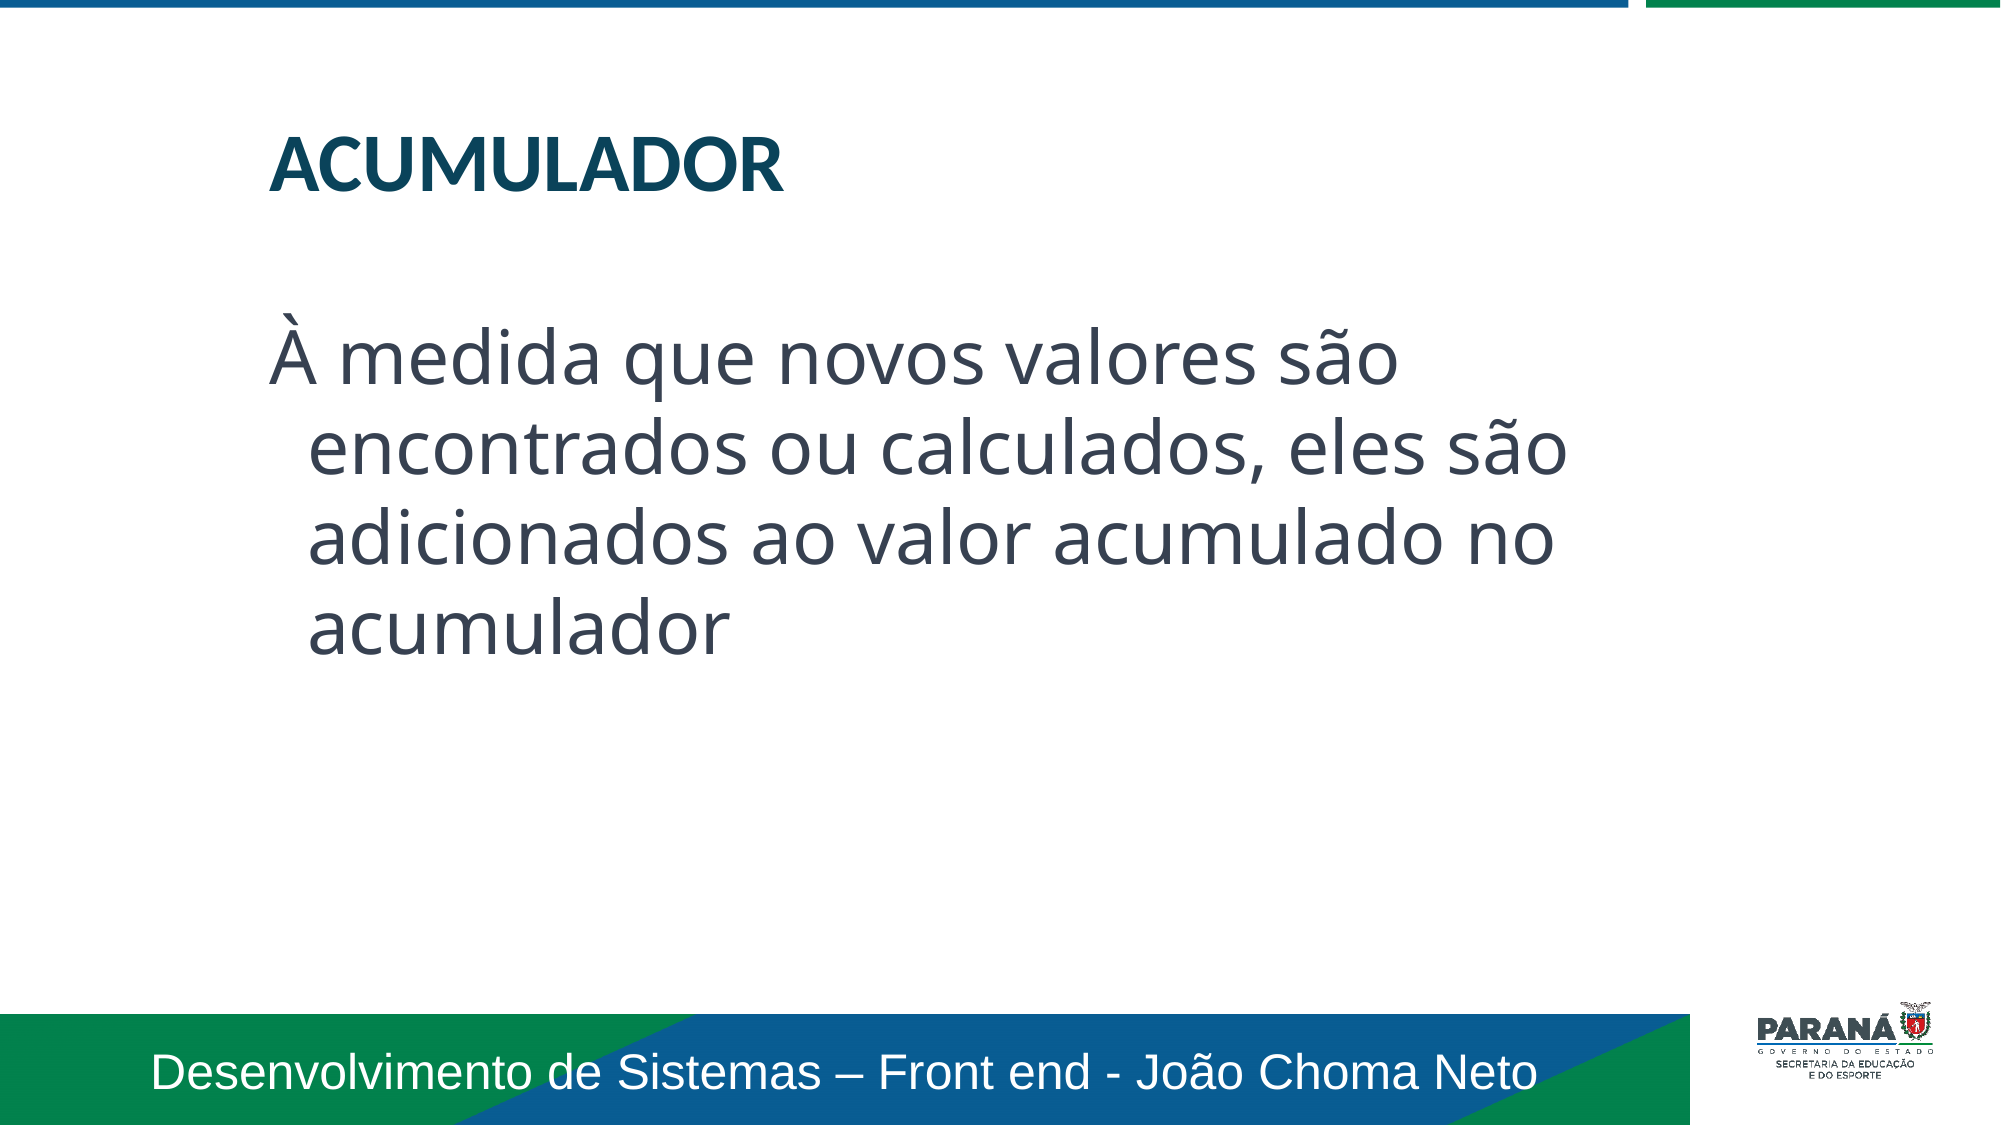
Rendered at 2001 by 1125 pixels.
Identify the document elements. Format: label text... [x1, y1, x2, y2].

list ACUMULADOR [217, 111, 1637, 249]
picture [1757, 1002, 1933, 1081]
list À medida que novos valores são encontrados ou calculados, eles são adicionados ao valor acumulado no acumulador [217, 302, 1677, 921]
picture [0, 1014, 1690, 1125]
